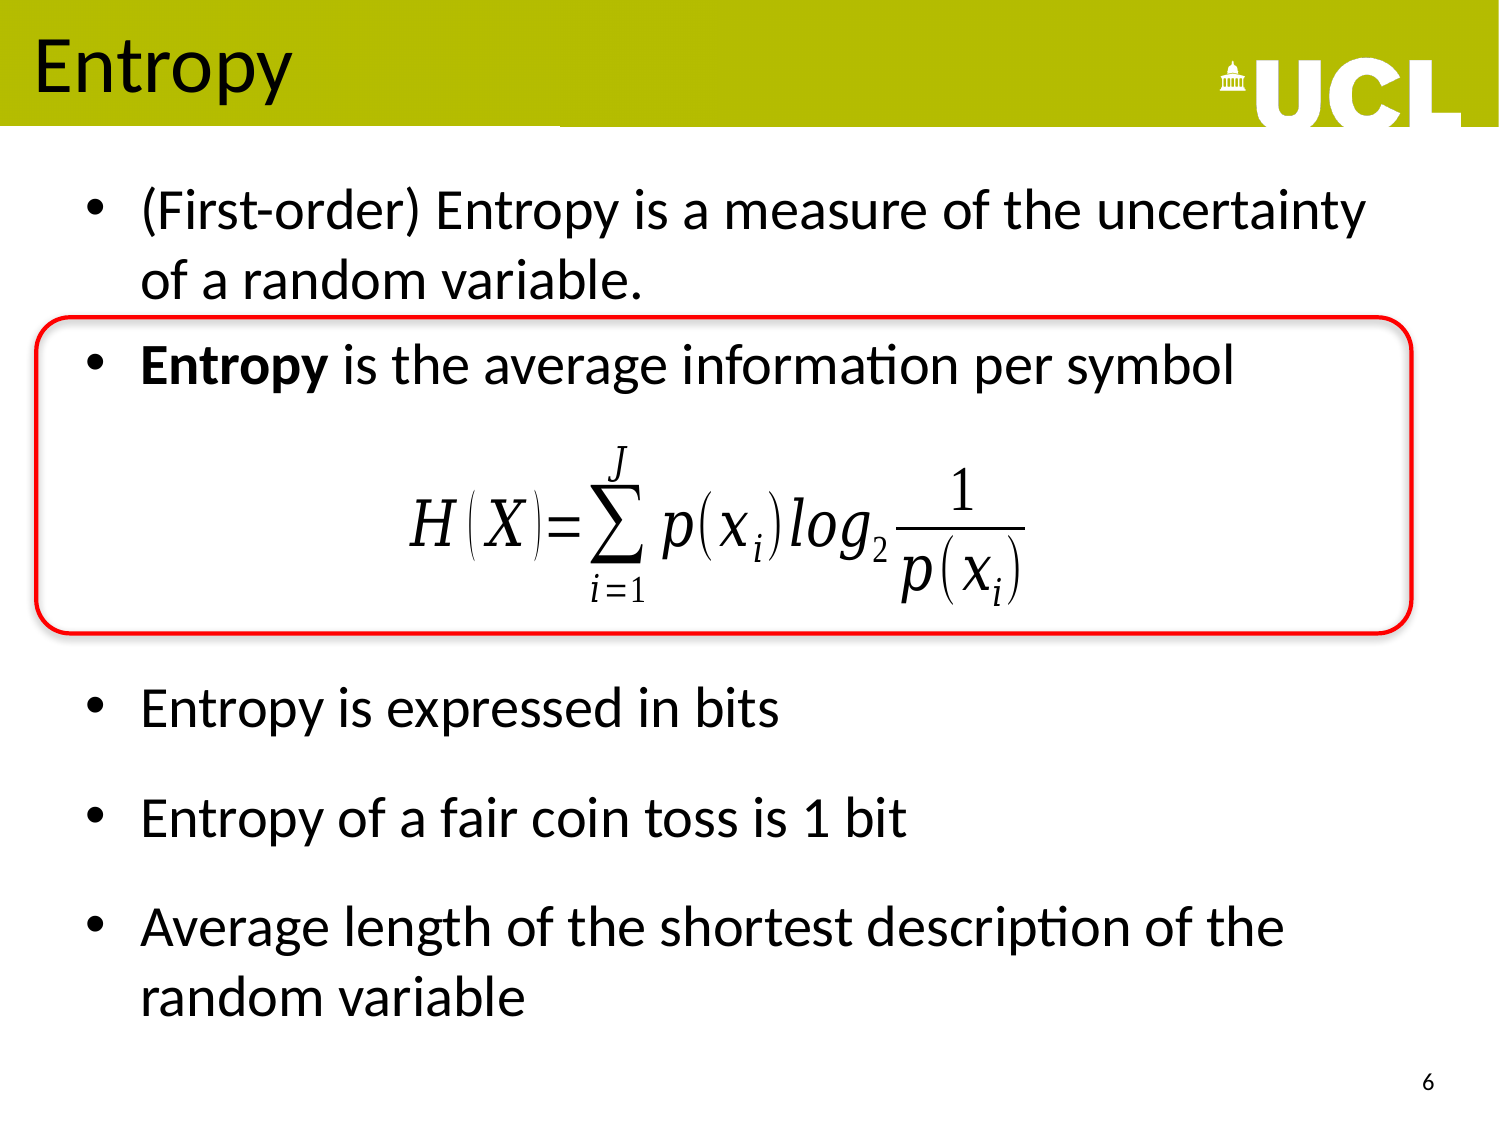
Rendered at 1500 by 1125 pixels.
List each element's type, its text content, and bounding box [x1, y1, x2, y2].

text_box [36, 317, 1412, 634]
list (First-order) Entropy is a measure of the uncertainty of a random variable. Entropy is the average information per symbol Entropy is expressed in bits Entropy of a fair coin toss is 1 bit Average length of the shortest description of the random variable [74, 160, 1426, 1080]
title Entropy [22, 0, 1374, 121]
picture [0, 0, 1499, 127]
text_box 6 [1411, 1055, 1474, 1106]
